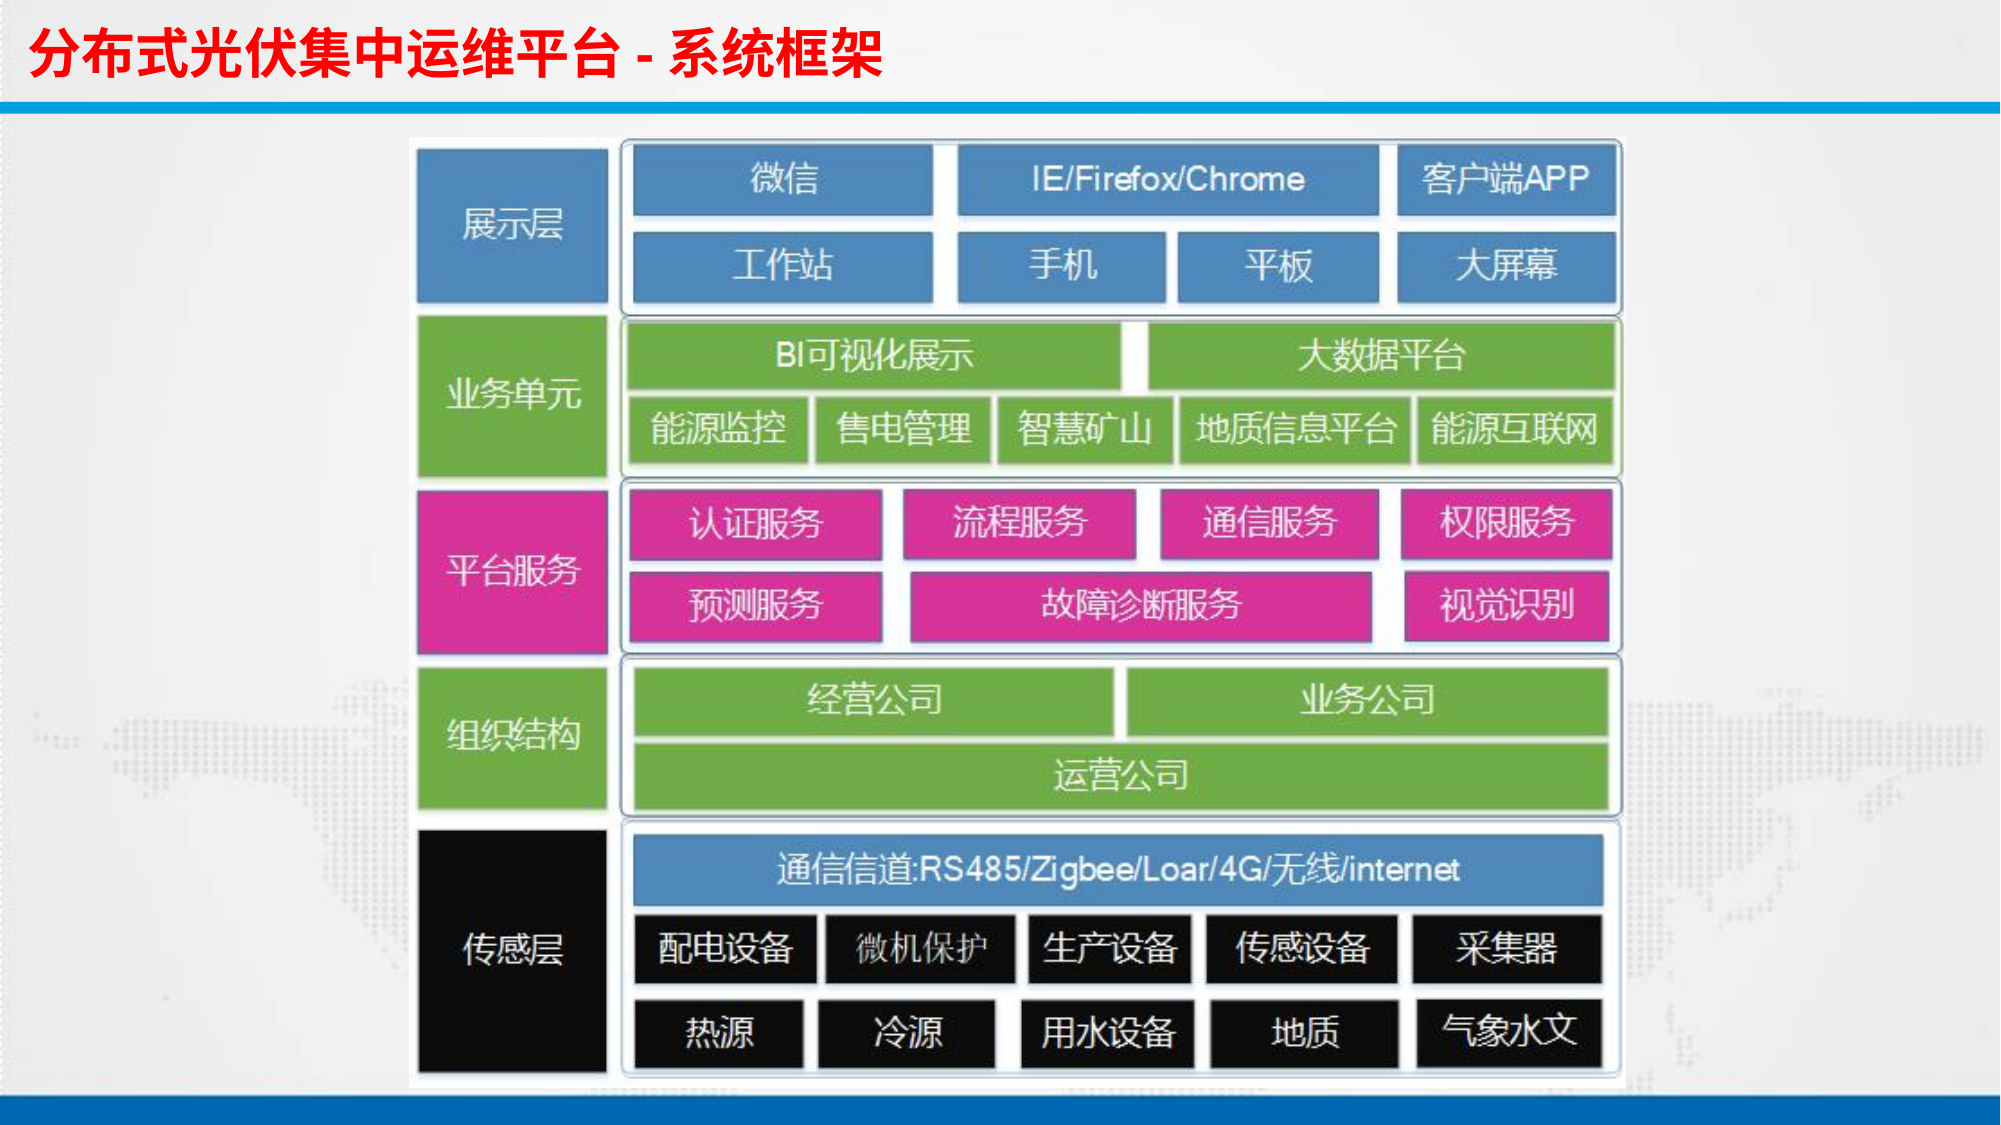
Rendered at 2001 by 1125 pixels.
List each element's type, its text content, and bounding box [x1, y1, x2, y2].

text_box 分布式光伏集中运维平台-系统框架 [12, 11, 1813, 85]
picture [0, 0, 2001, 101]
picture [0, 114, 2001, 1125]
